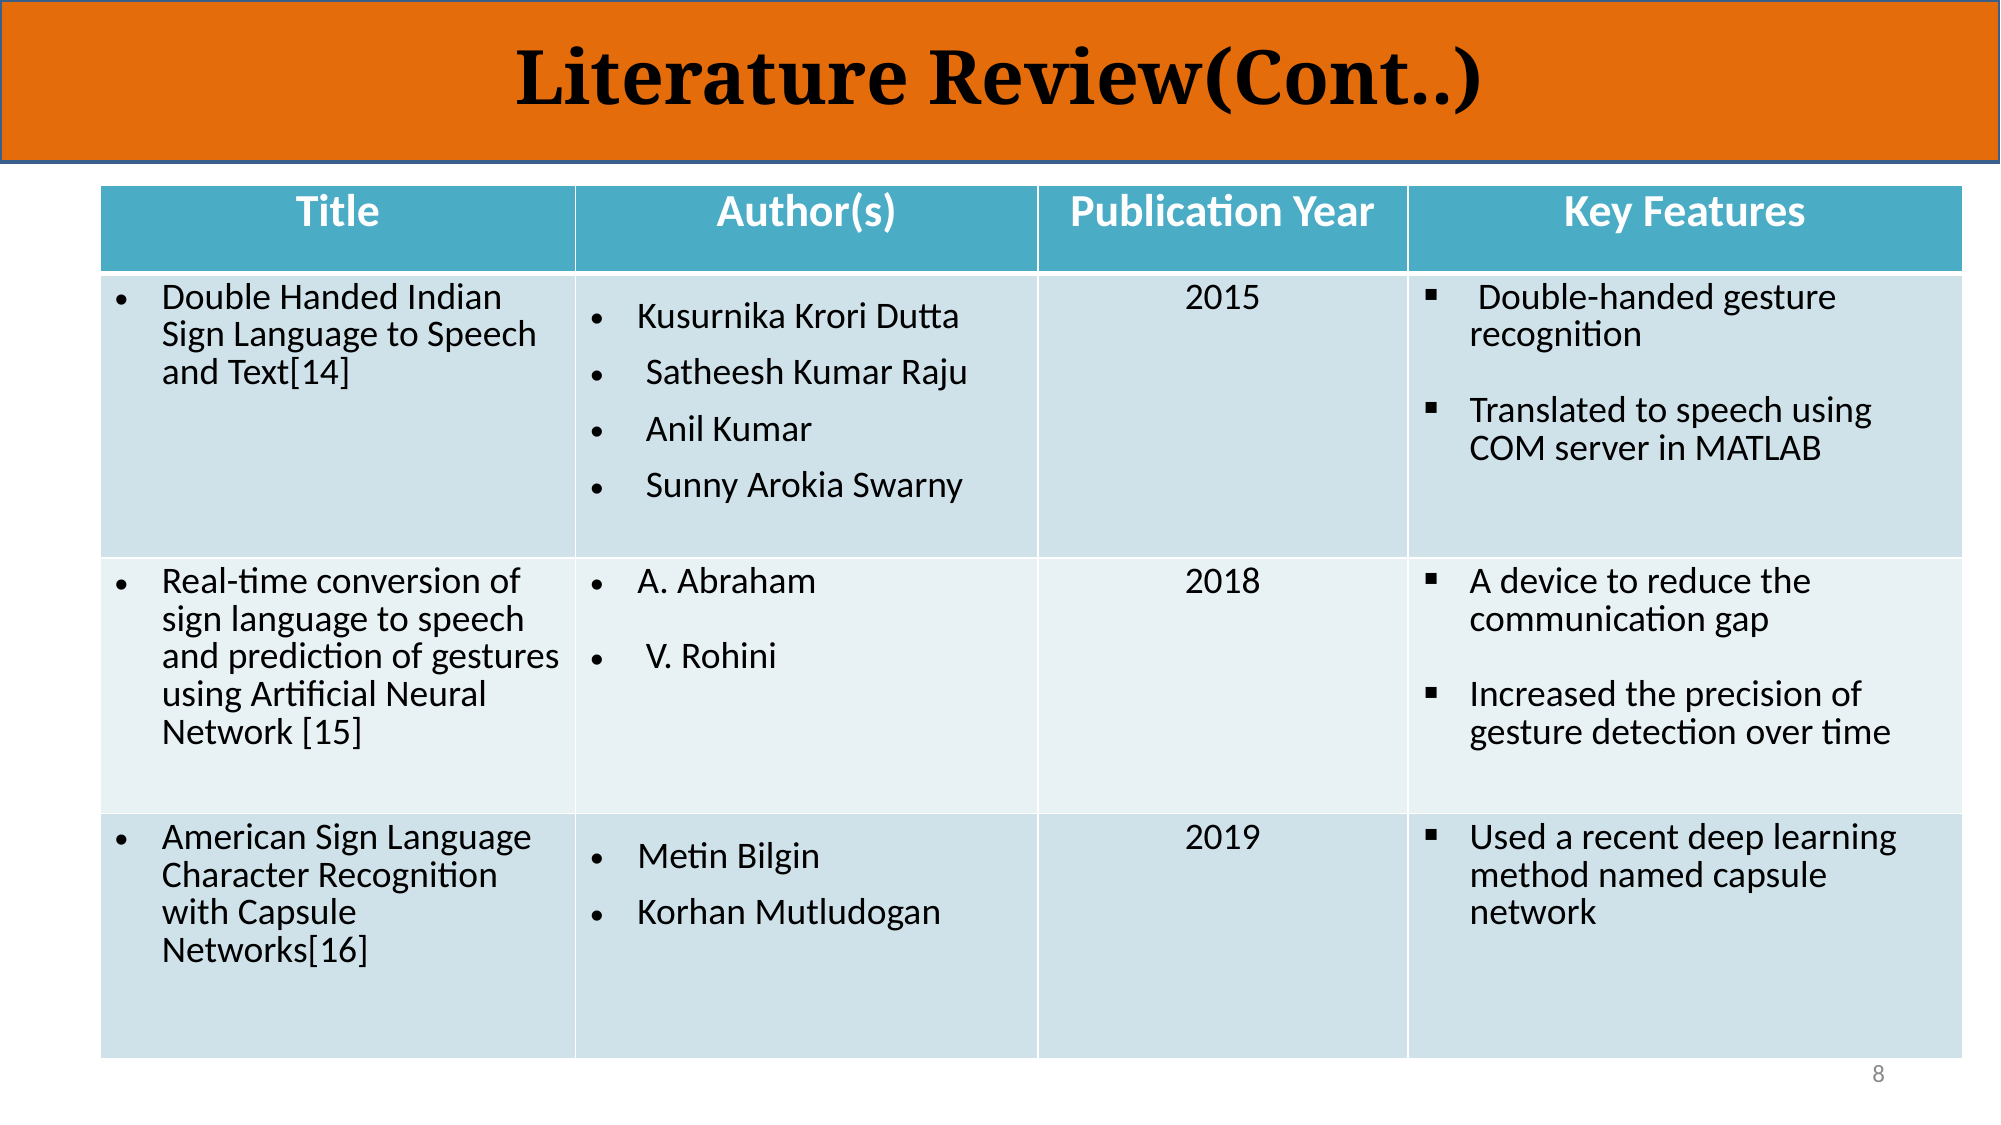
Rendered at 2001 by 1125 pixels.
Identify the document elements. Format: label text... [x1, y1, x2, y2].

title Literature Review(Cont..) [318, 22, 1682, 128]
table_header Key Features [1409, 186, 1962, 271]
table_cell Used a recent deep learning method named capsule network [1409, 814, 1962, 1058]
table_cell Real-time conversion of sign language to speech and prediction of gestures using Artificial Neural Network [15] [101, 559, 575, 813]
table_cell 2015 [1039, 276, 1407, 557]
table_header Author(s) [576, 186, 1037, 271]
table_cell Metin Bilgin Korhan Mutludogan [576, 814, 1037, 1058]
table_cell 2018 [1039, 559, 1407, 813]
table_cell A device to reduce the communication gap Increased the precision of gesture detection over time [1409, 559, 1962, 813]
slide_number 7 [1433, 1042, 1900, 1103]
table_cell Kusurnika Krori Dutta Satheesh Kumar Raju Anil Kumar Sunny Arokia Swarny [576, 276, 1037, 557]
table_cell A. Abraham V. Rohini [576, 559, 1037, 813]
table_cell American Sign Language Character Recognition with Capsule Networks[16] [101, 814, 575, 1058]
table_cell Double Handed Indian Sign Language to Speech and Text[14] [101, 276, 575, 557]
table_cell Double-handed gesture recognition Translated to speech using COM server in MATLAB [1409, 276, 1962, 557]
table_cell 2019 [1039, 814, 1407, 1058]
table_header Publication Year [1039, 186, 1407, 271]
table_header Title [101, 186, 575, 271]
text_box [0, 0, 2000, 164]
